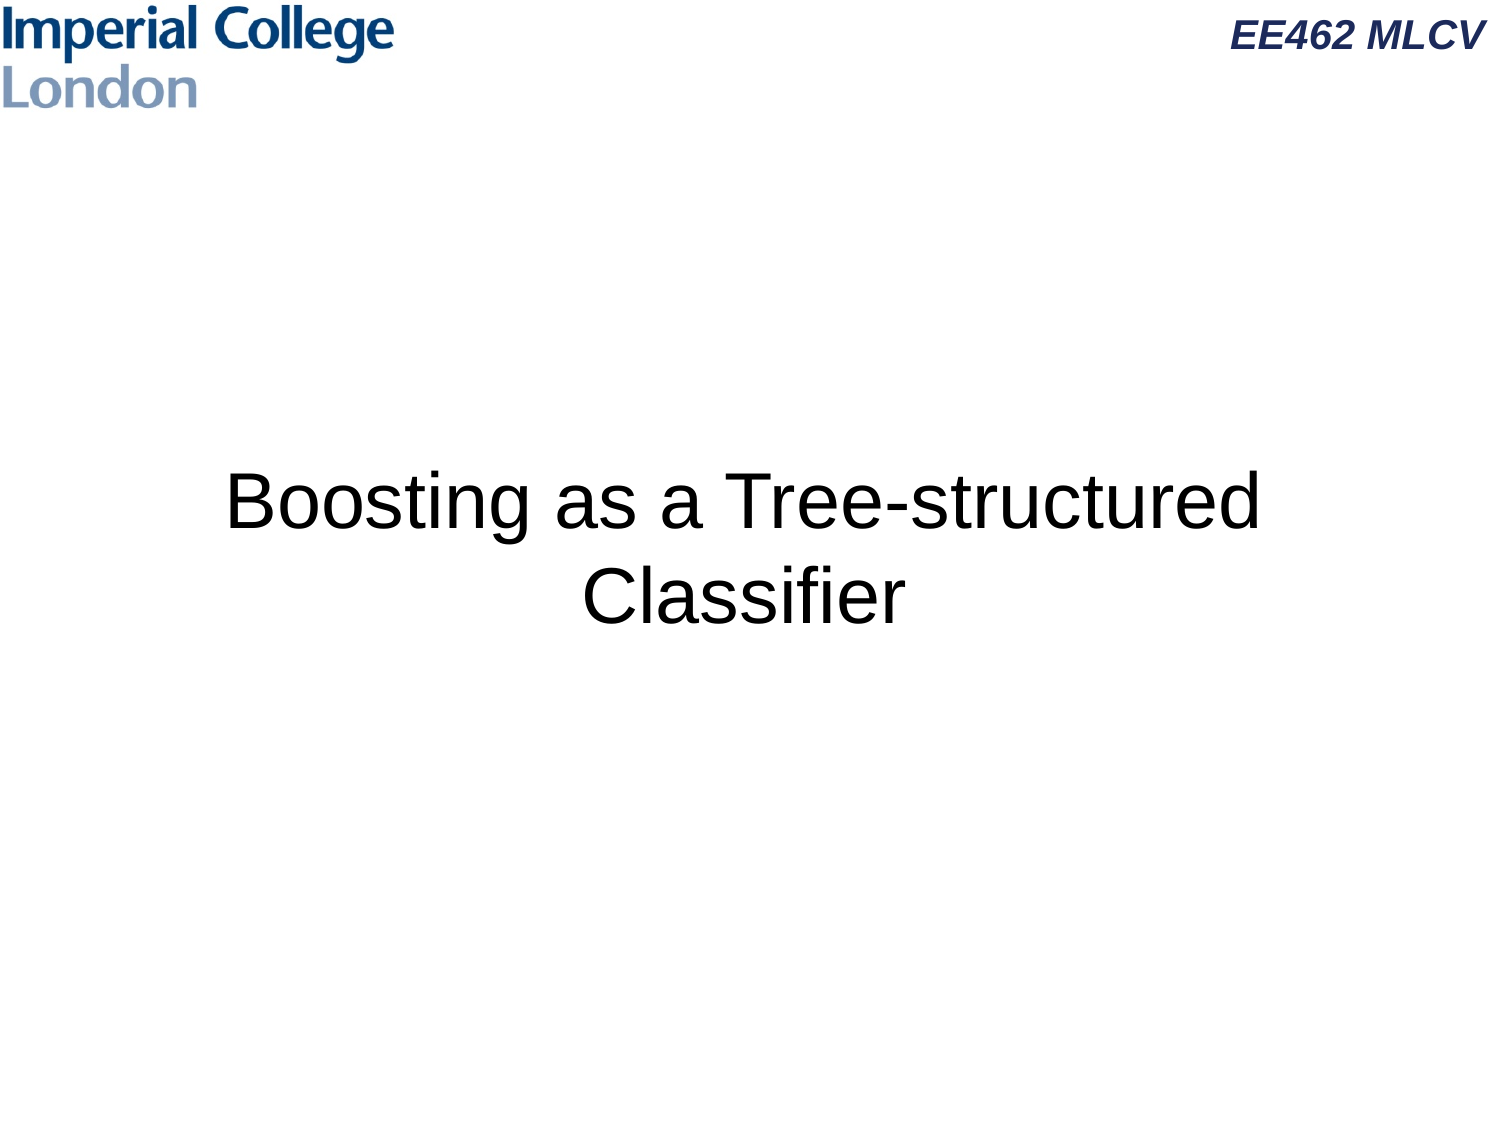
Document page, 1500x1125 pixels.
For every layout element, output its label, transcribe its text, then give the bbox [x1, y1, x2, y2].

picture [0, 0, 397, 113]
title Boosting as a Tree-structured Classifier [93, 441, 1395, 705]
